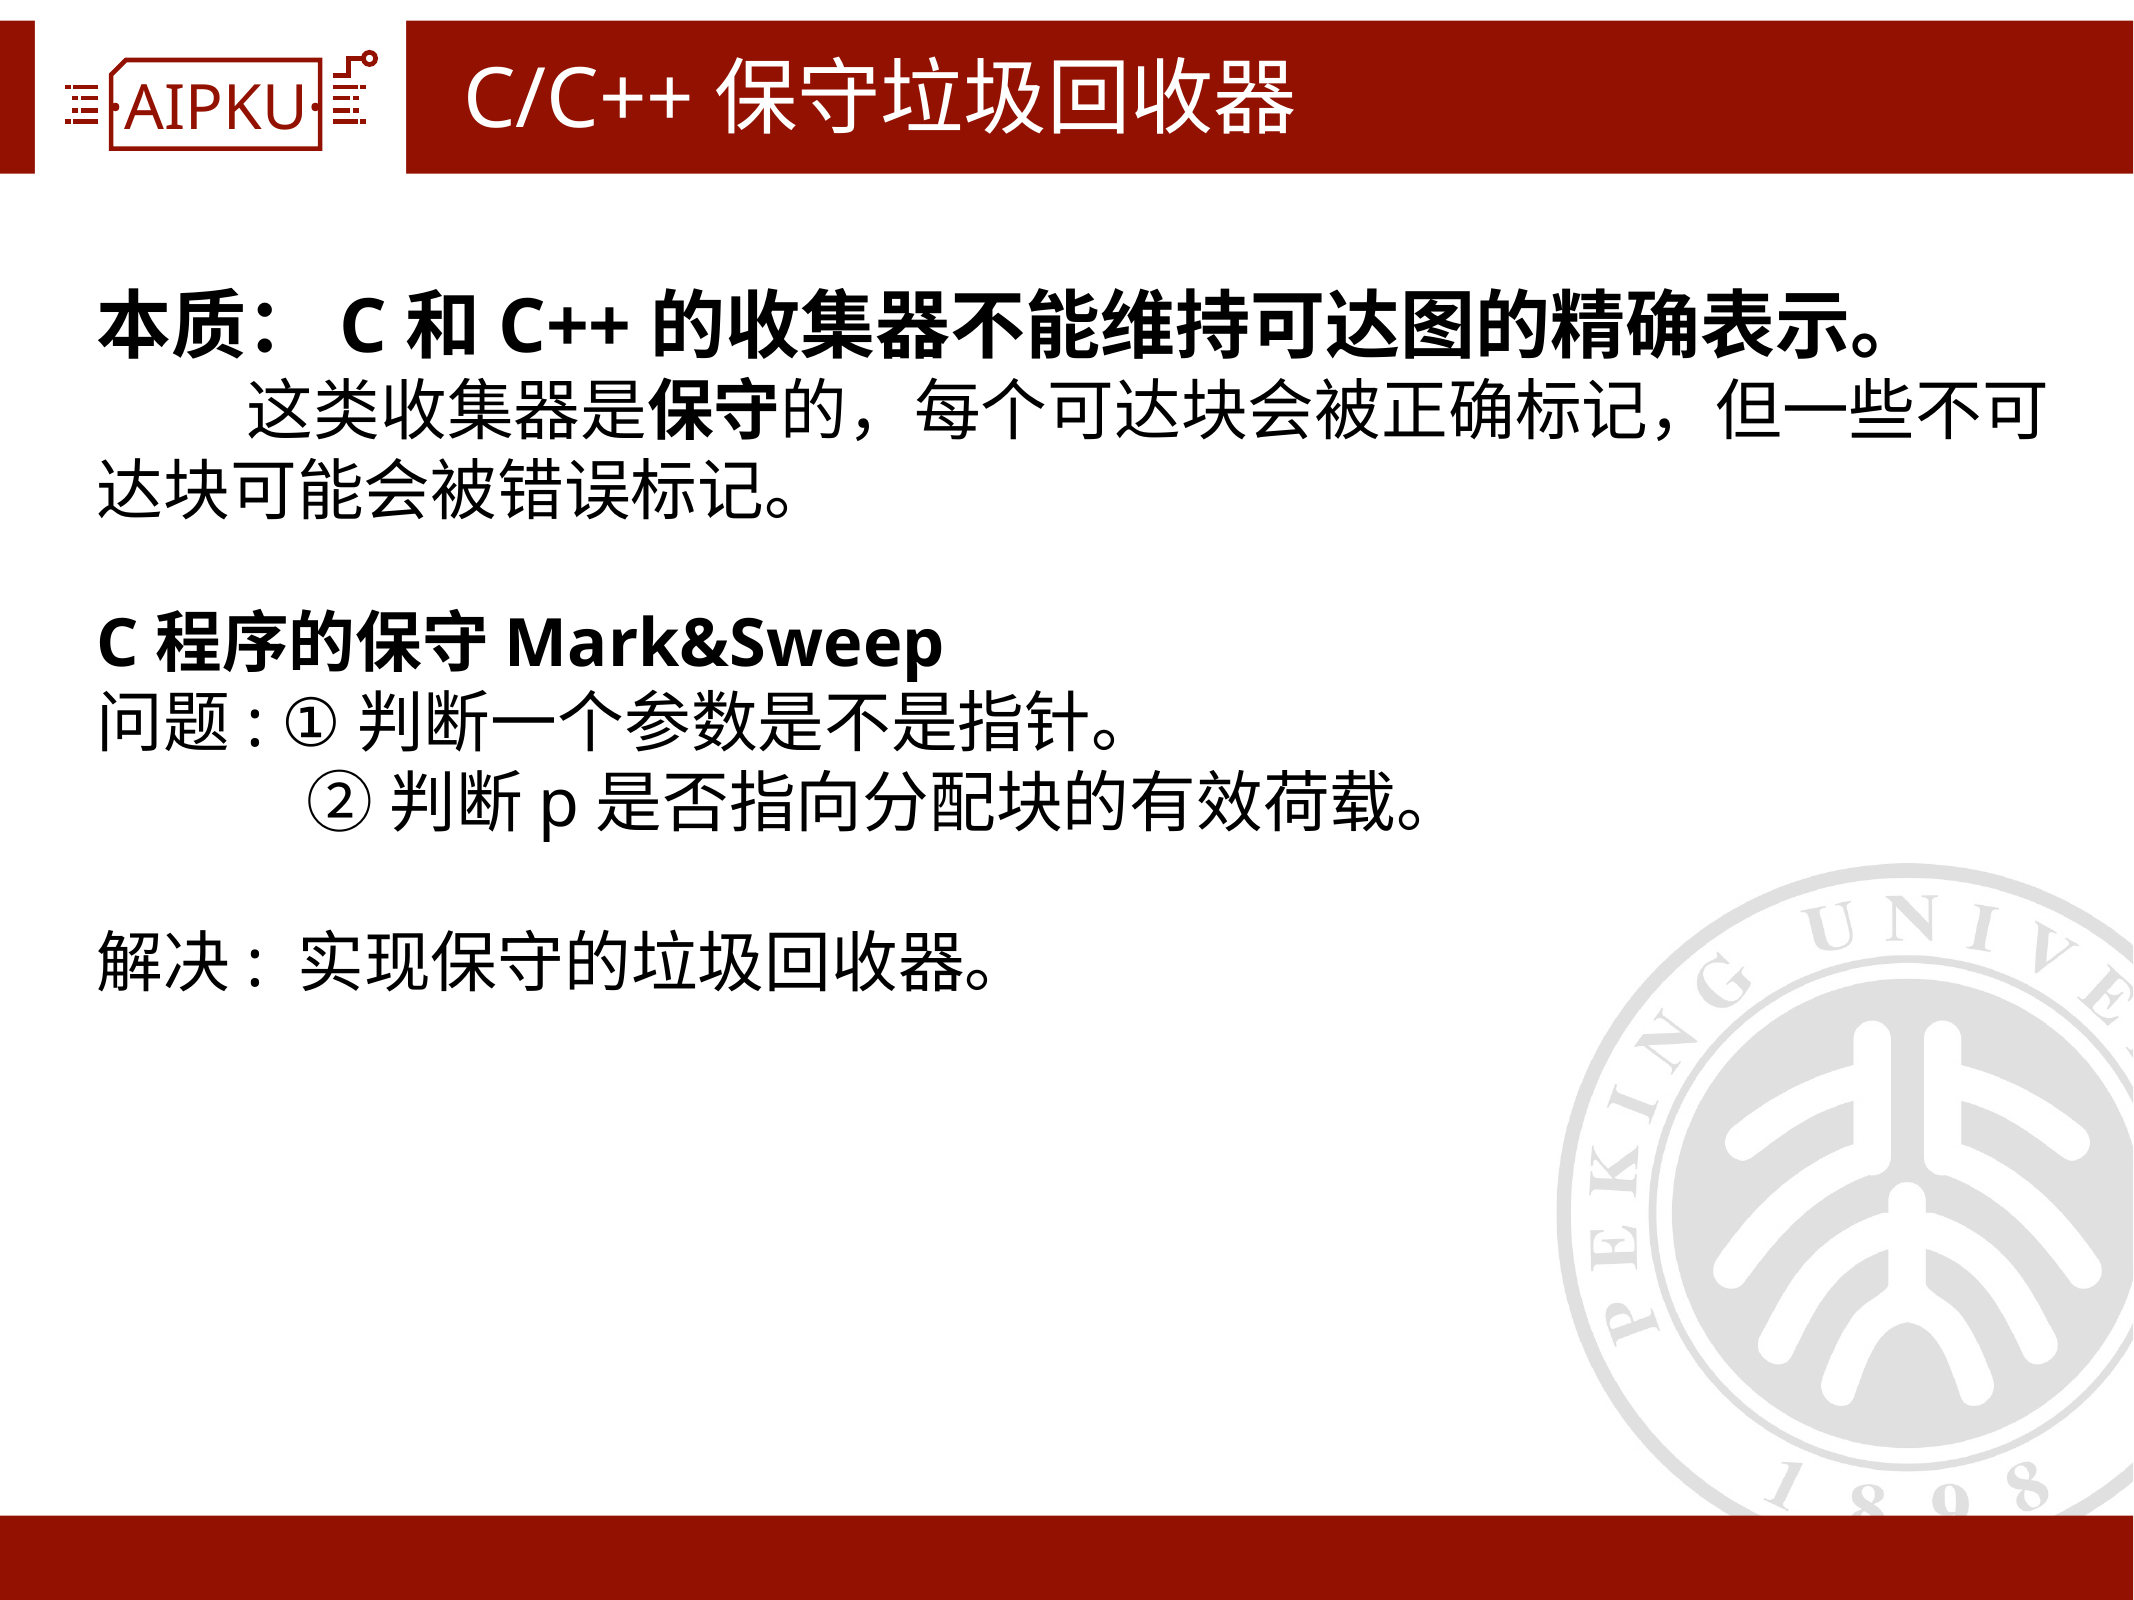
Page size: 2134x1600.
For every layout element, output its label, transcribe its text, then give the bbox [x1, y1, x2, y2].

text_box 本质：C和C++的收集器不能维持可达图的精确表示。 这类收集器是保守的，每个可达块会被正确标记，但一些不可达块可能会被错误标记。 [88, 269, 2067, 536]
title C/C++保守垃圾回收器 [448, 37, 2000, 158]
text_box C程序的保守Mark&Sweep 问题: ①判断一个参数是不是指针。 ②判断p是否指向分配块的有效荷载。 解决: 实现保守的垃圾回收器。 [88, 591, 2134, 1009]
